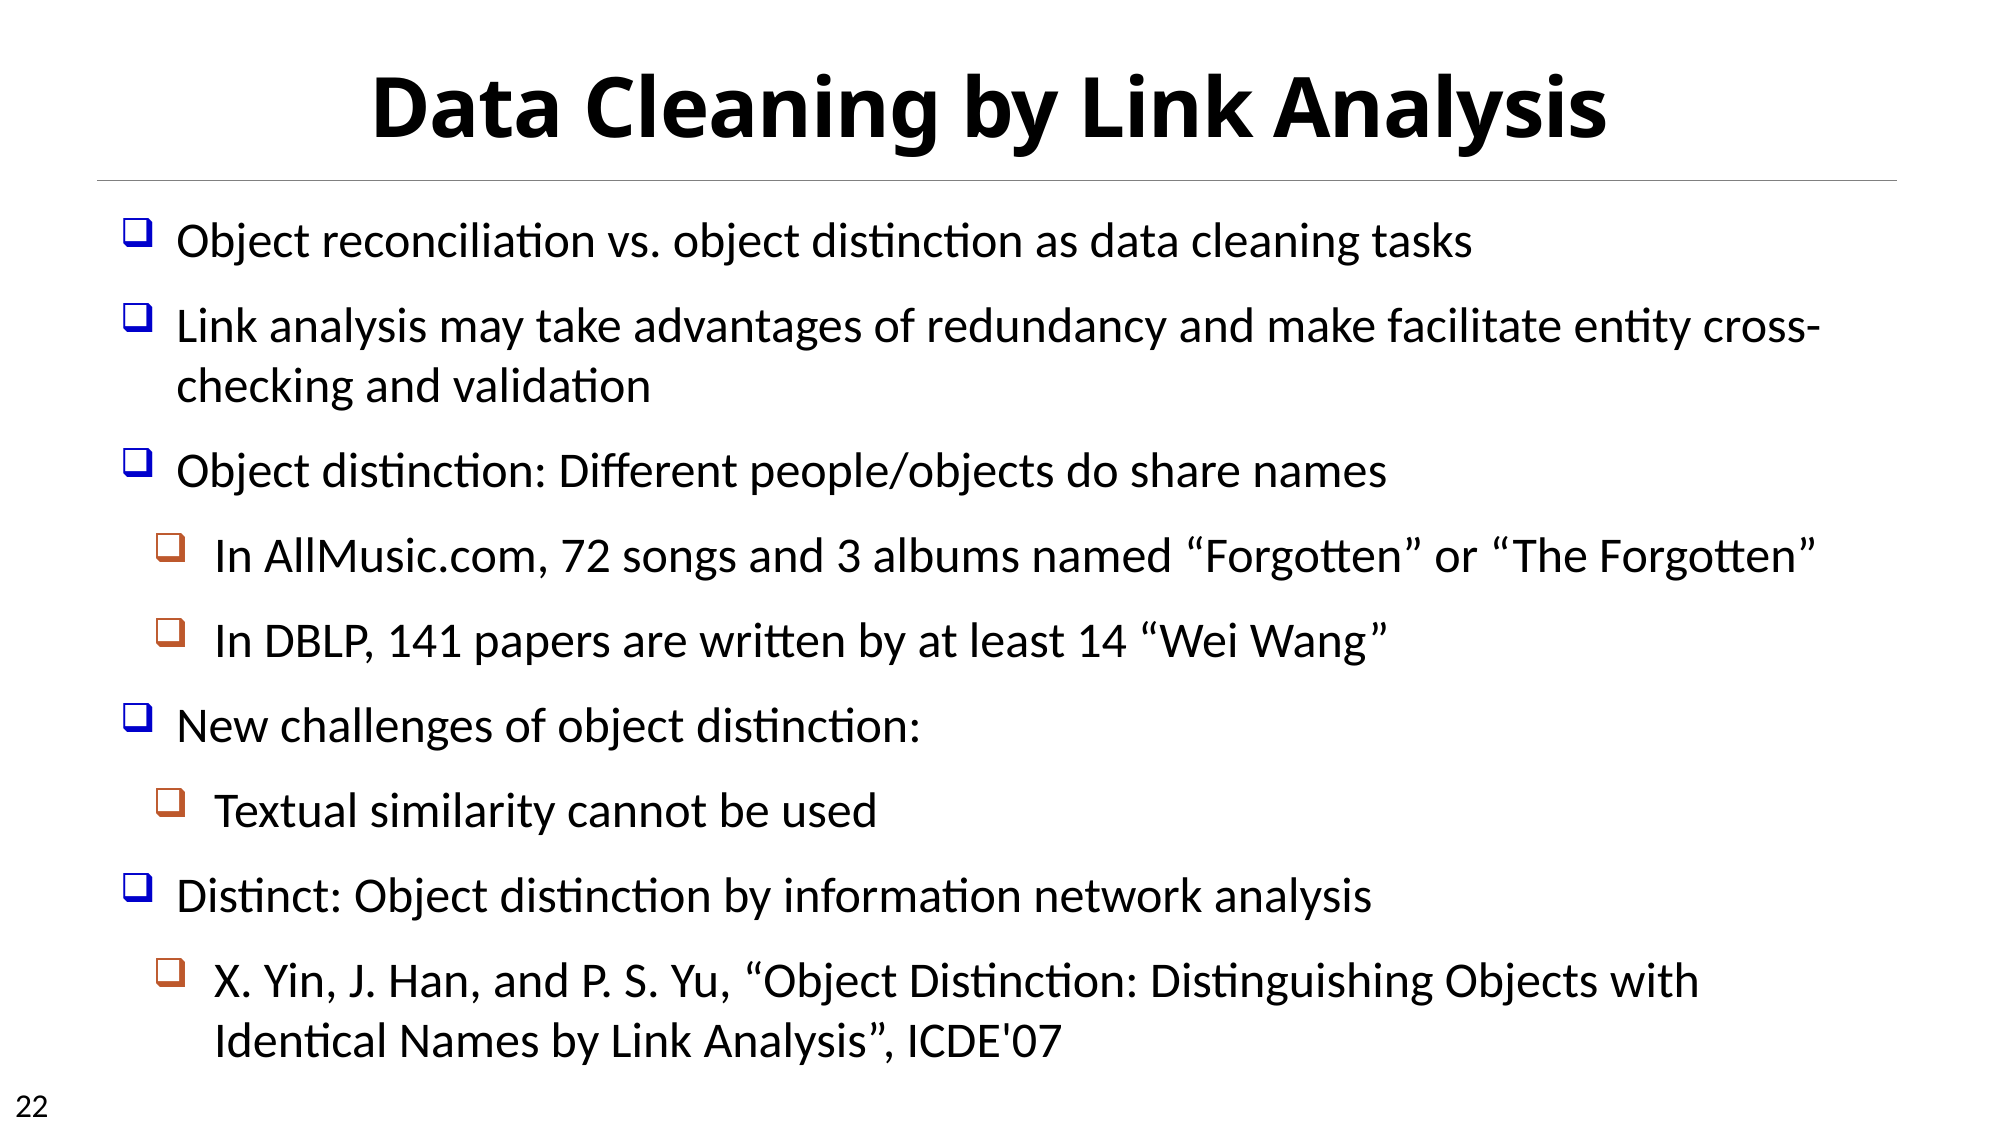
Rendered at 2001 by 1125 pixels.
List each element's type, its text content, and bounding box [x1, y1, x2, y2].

title Data Cleaning by Link Analysis [0, 37, 2000, 163]
list Object reconciliation vs. object distinction as data cleaning tasks Link analysis may take advantages of redundancy and make facilitate entity cross-checking and validation Object distinction: Different people/objects do share names In AllMusic.com, 72 songs and 3 albums named “Forgotten” or “The Forgotten” In DBLP, 141 papers are written by at least 14 “Wei Wang” New challenges of object distinction: Textual similarity cannot be used Distinct: Object distinction by information network analysis X. Yin, J. Han, and P. S. Yu, “Object Distinction: Distinguishing Objects with Identical Names by Link Analysis”, ICDE'07 [105, 200, 1867, 1055]
